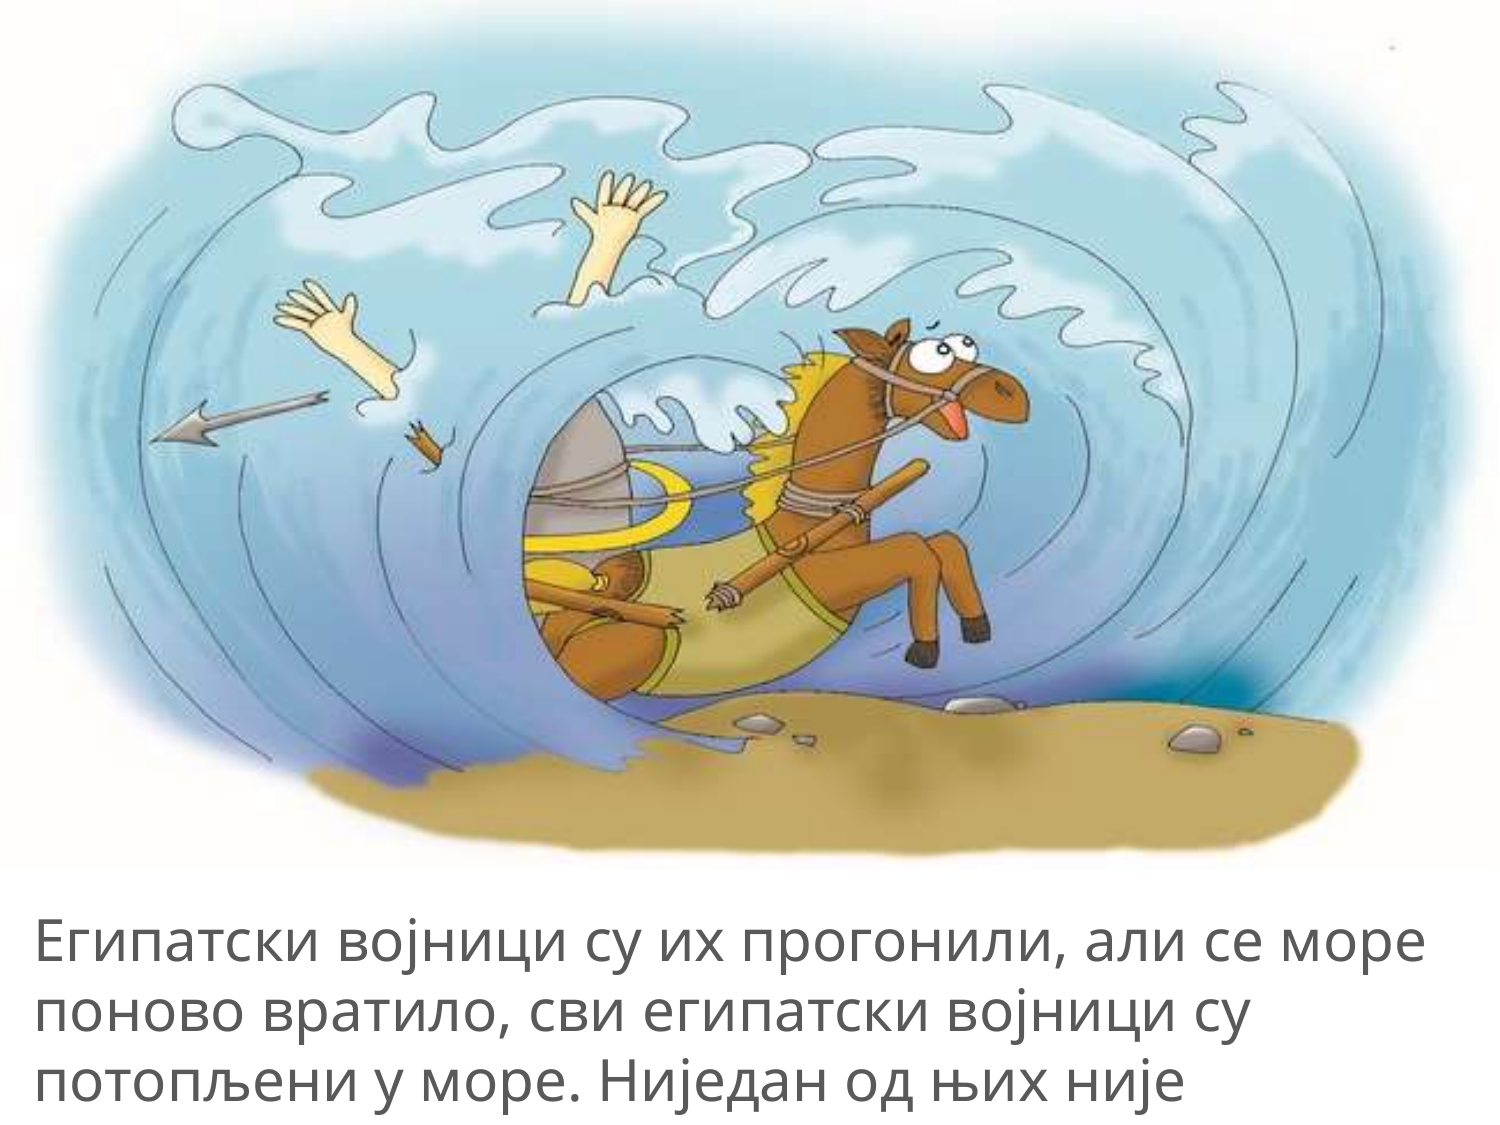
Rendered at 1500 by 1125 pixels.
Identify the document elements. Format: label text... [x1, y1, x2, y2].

text_box Египатски војници су их прогонили, али се море поново вратило, сви египатски војници су потопљени у море. Ниједан од њих није преживео. [18, 895, 1500, 1125]
picture [0, 0, 1500, 870]
